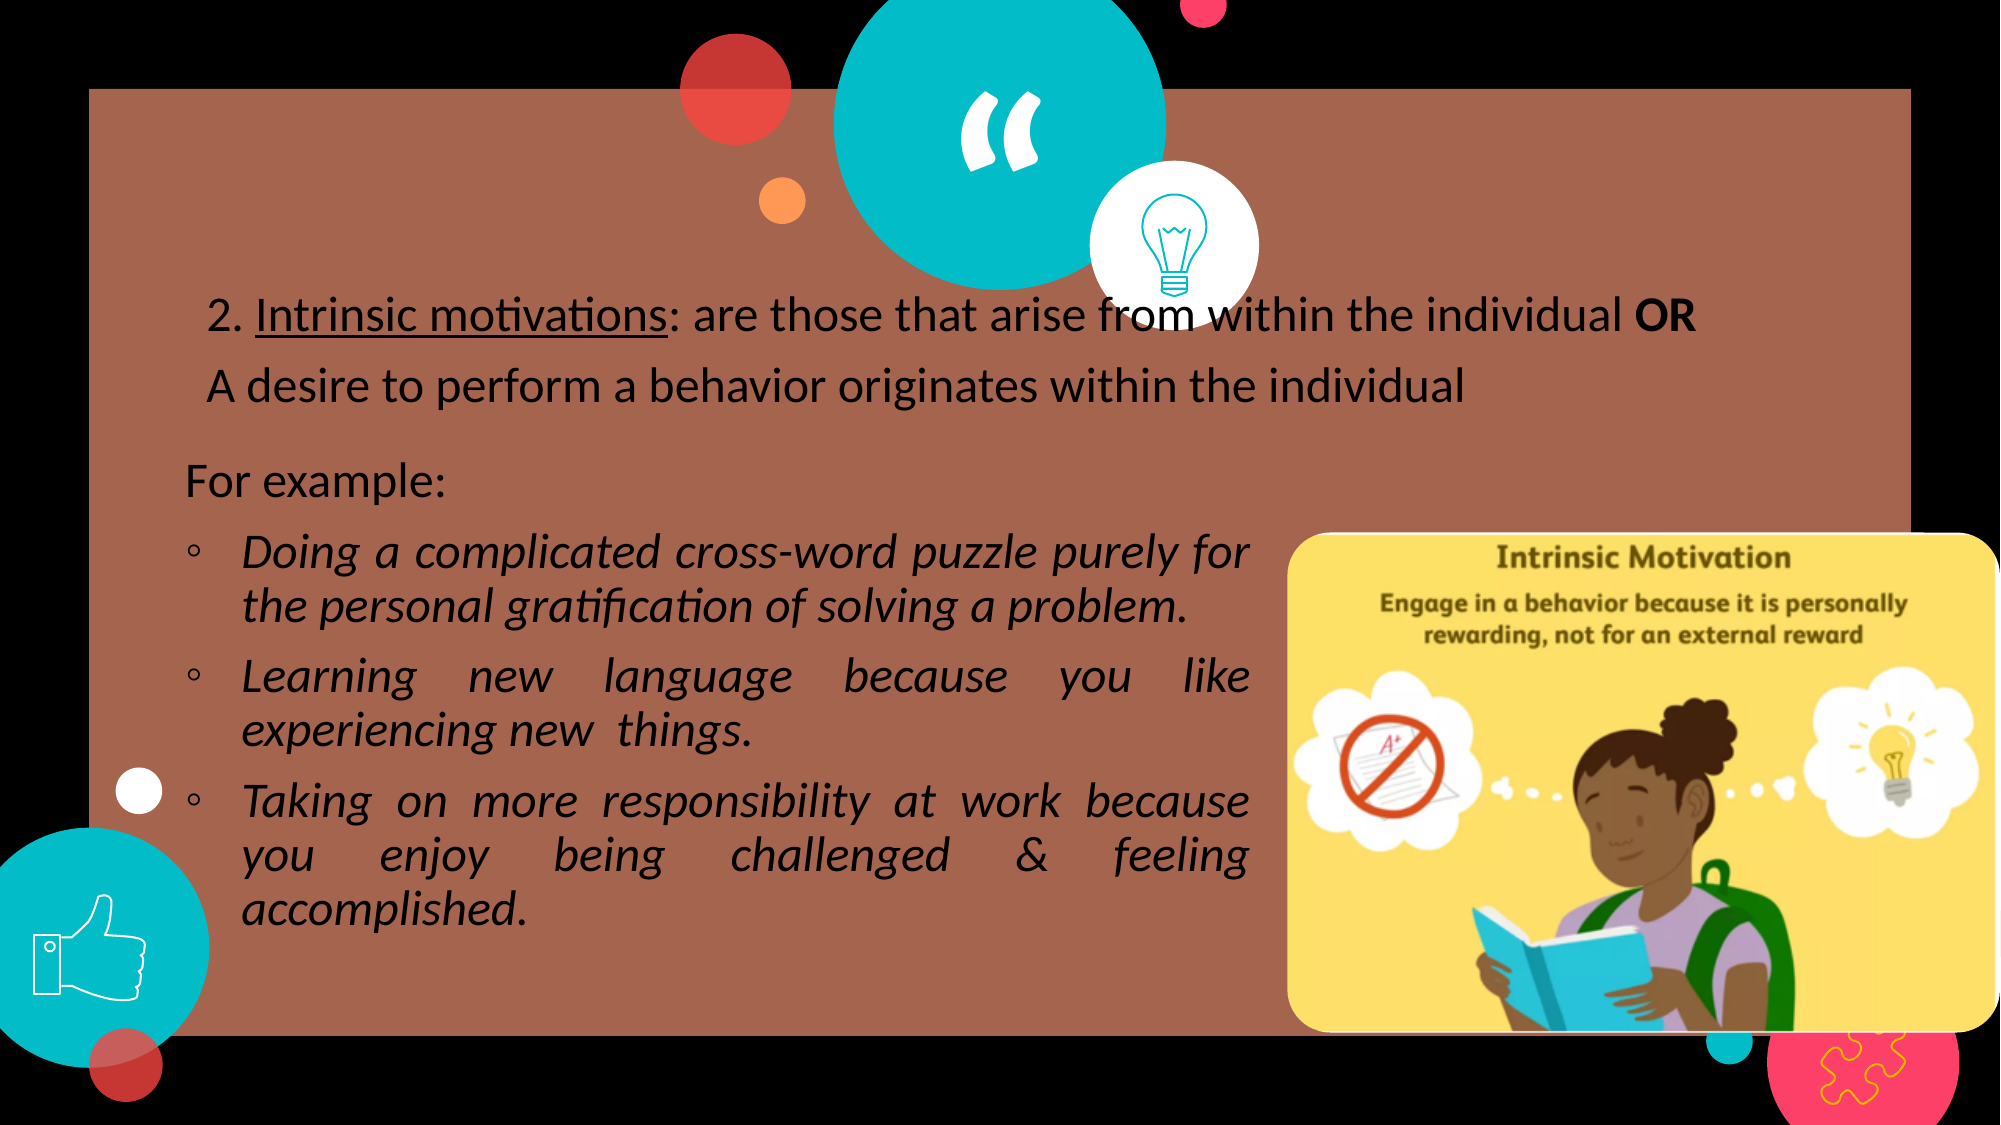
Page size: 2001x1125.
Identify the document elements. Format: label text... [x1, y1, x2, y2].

list 2. Intrinsic motivations: are those that arise from within the individual OR A desire to perform a behavior originates within the individual [182, 273, 1853, 450]
text_box For example: Doing a complicated cross-word puzzle purely for the personal gratification of solving a problem. Learning new language because you like experiencing new things. Taking on more responsibility at work because you enjoy being challenged & feeling accomplished. [161, 291, 1267, 986]
picture [1287, 532, 2000, 1033]
